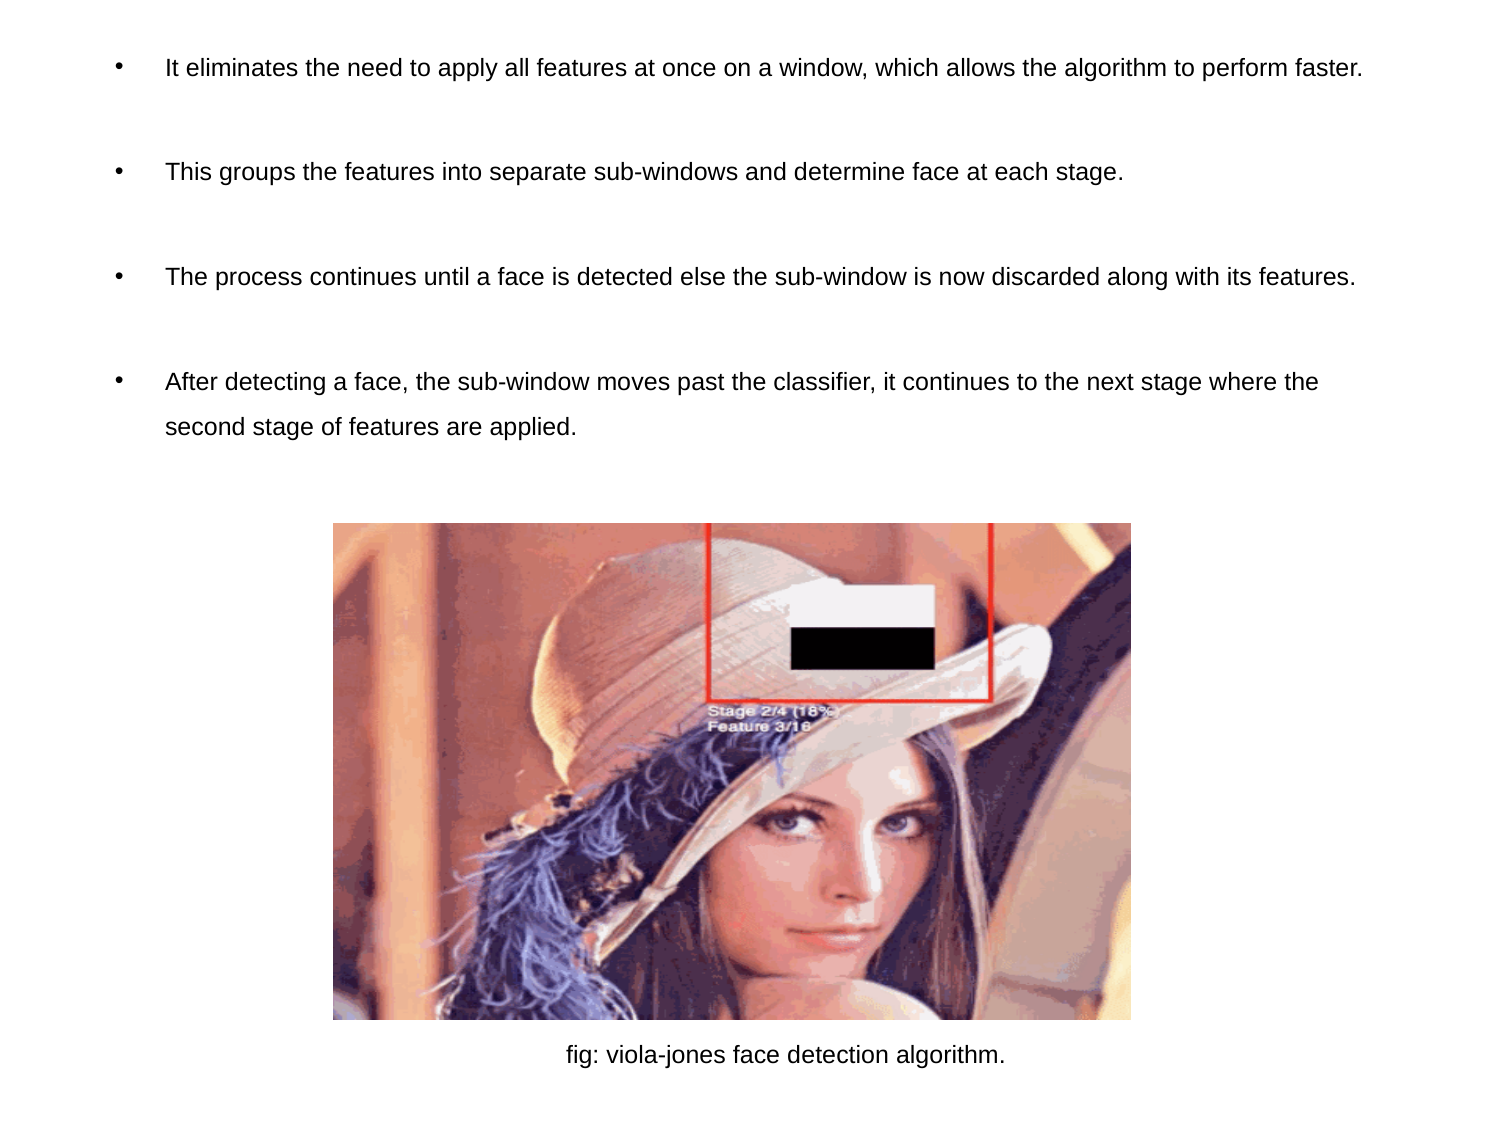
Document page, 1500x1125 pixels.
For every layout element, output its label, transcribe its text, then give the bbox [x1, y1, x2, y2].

picture [332, 523, 1131, 1020]
list It eliminates the need to apply all features at once on a window, which allows the algorithm to perform faster. This groups the features into separate sub-windows and determine face at each stage. The process continues until a face is detected else the sub-window is now discarded along with its features. After detecting a face, the sub-window moves past the classifier, it continues to the next stage where the second stage of features are applied. fig: viola-jones face detection algorithm. [75, 28, 1425, 1081]
